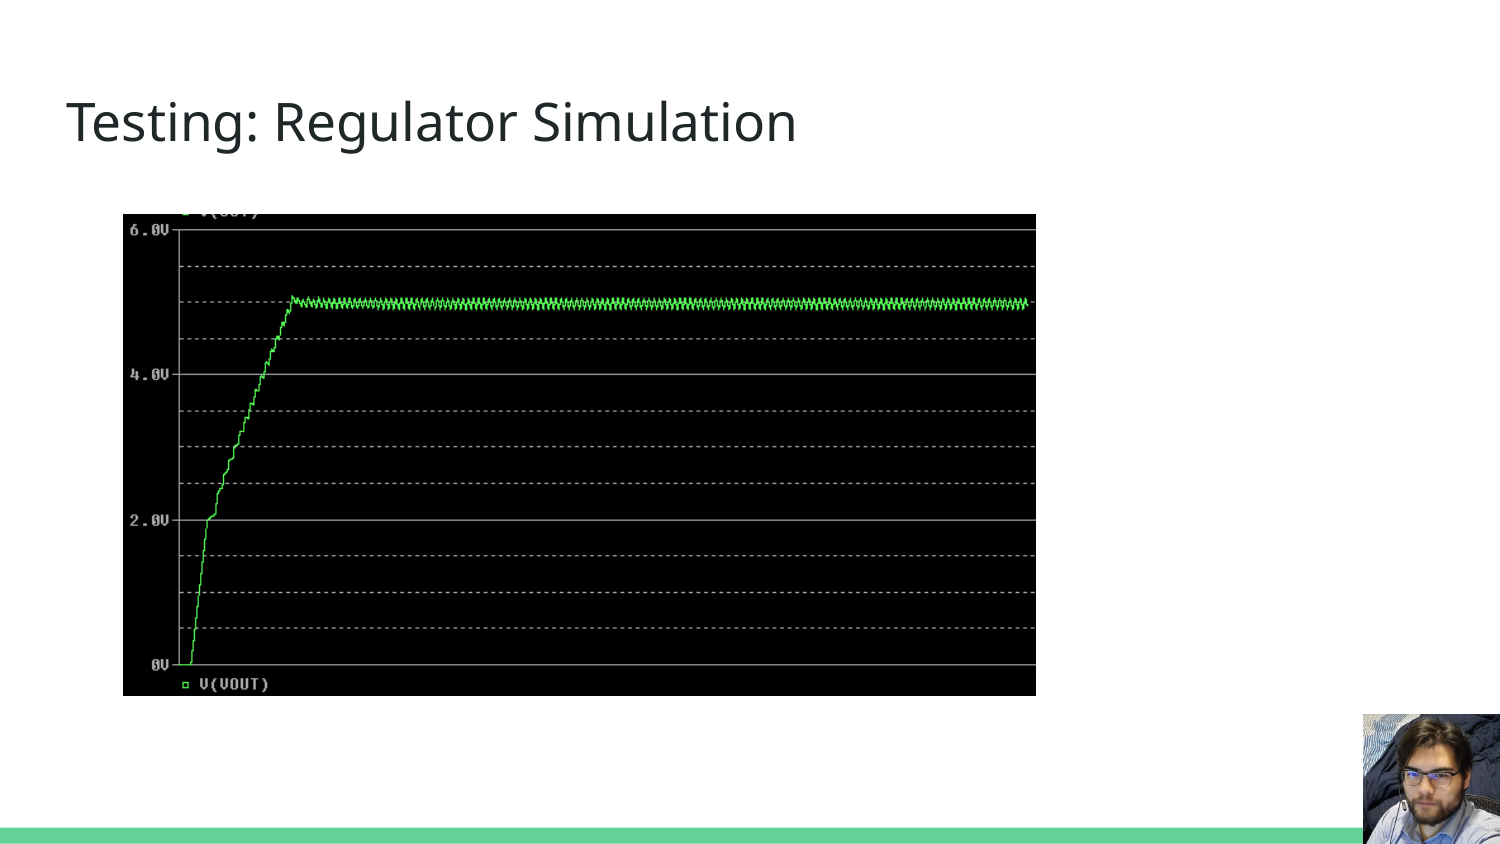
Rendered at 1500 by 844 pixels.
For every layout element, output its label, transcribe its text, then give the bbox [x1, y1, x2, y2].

title Testing: Regulator Simulation [51, 72, 1449, 167]
picture [123, 214, 1037, 696]
picture [1363, 714, 1500, 844]
